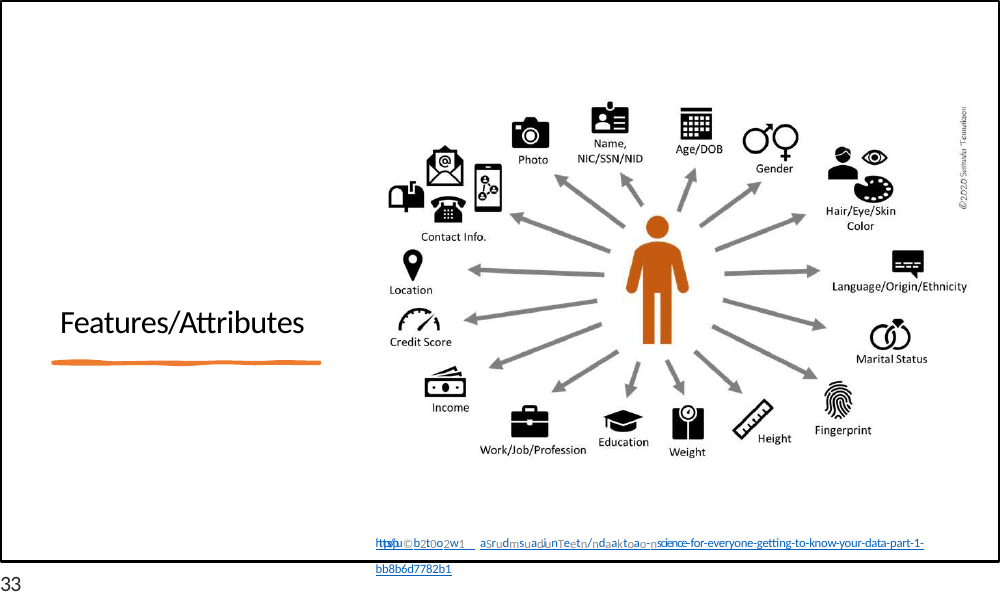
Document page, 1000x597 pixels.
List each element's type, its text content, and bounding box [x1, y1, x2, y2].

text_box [50, 99, 971, 460]
text_box [0, 1, 999, 562]
text_box 33 [0, 567, 25, 596]
text_box https://pu©b2.t0o2w1 aSrudmsuadi.unTeetn/ndaaktoao-nscience-for-everyone-getting-to-know-your-data-part-1-bb8b6d7782b1 [373, 562, 990, 579]
